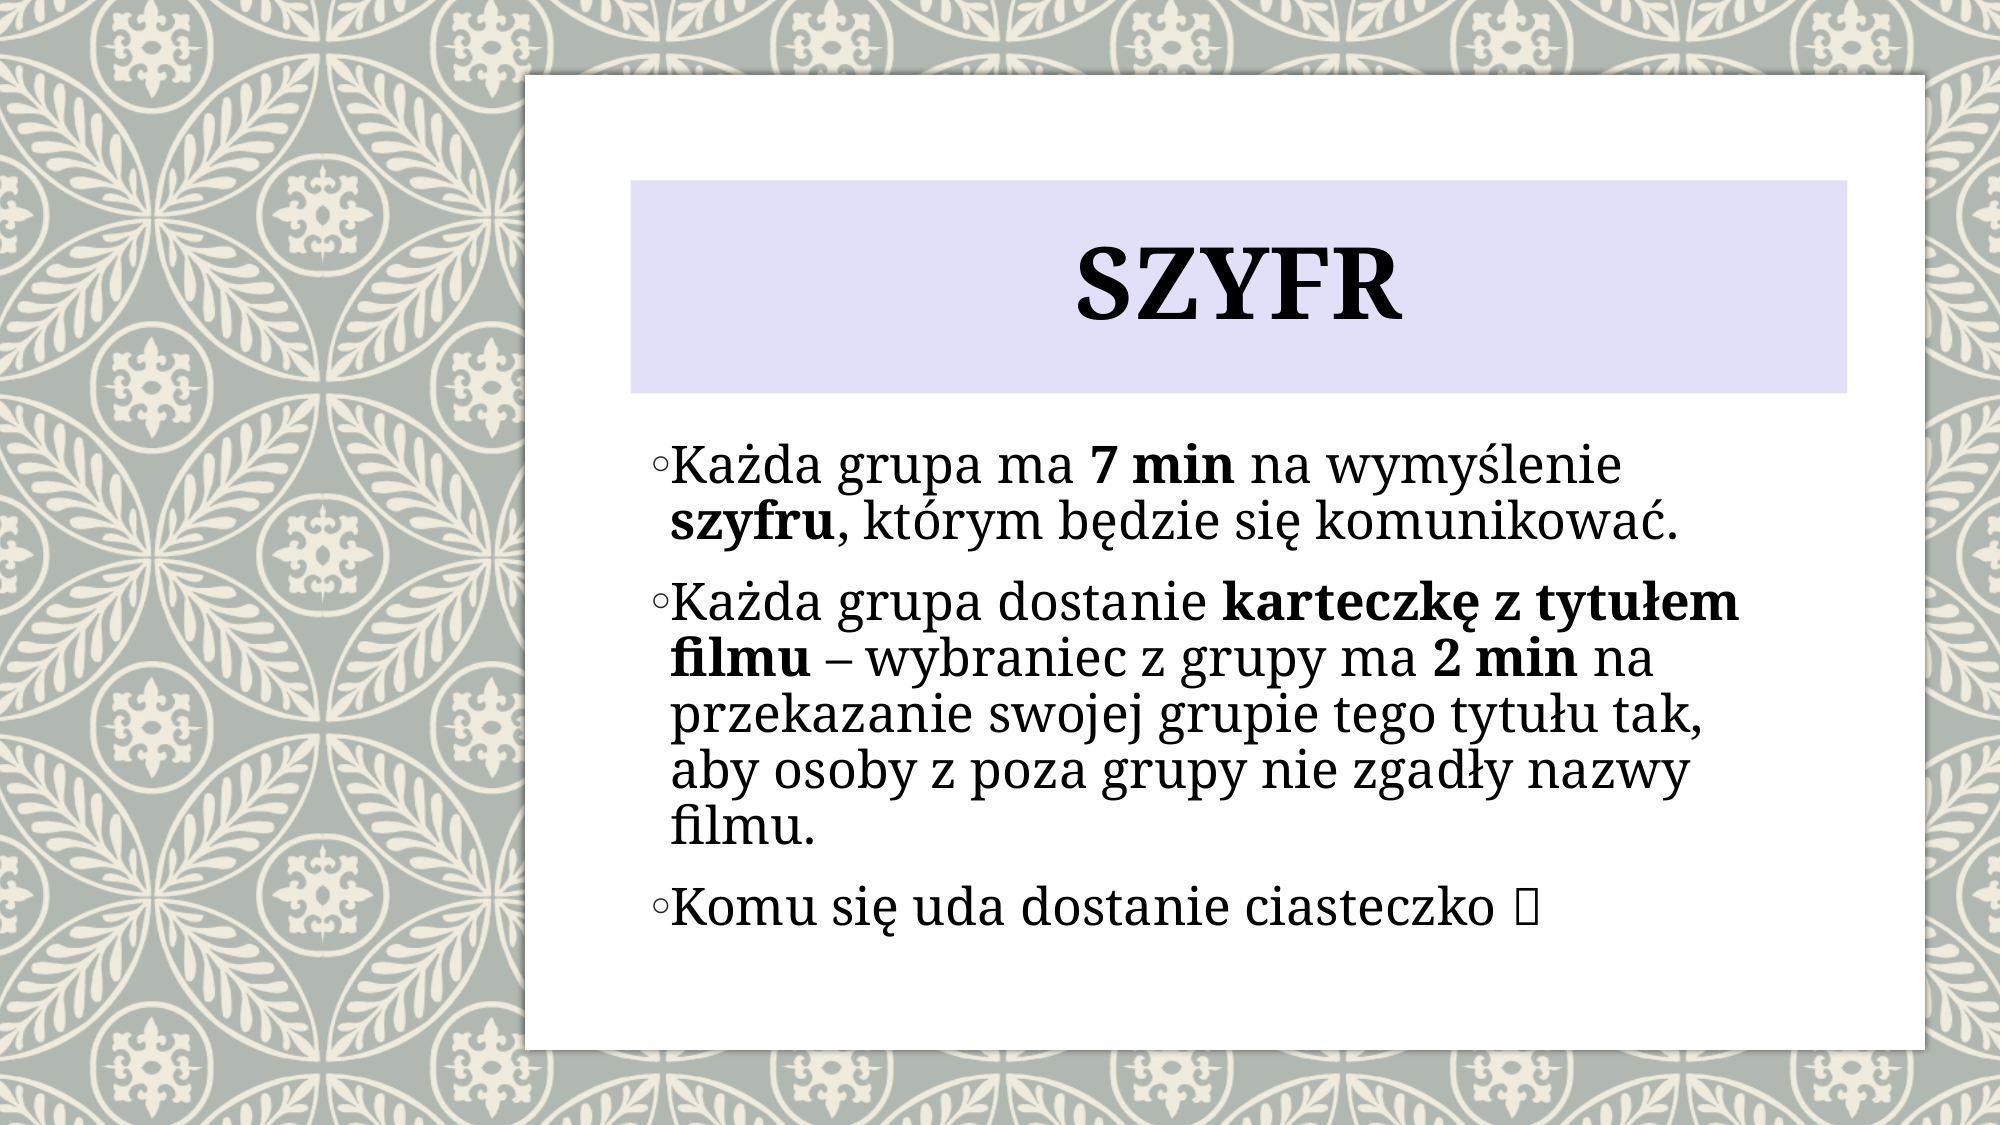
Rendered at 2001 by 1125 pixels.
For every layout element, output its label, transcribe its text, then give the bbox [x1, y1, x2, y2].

text_box [0, 0, 2000, 1125]
title SZYFR [630, 180, 1848, 394]
list Każda grupa ma 7 min na wymyślenie szyfru, którym będzie się komunikować. Każda grupa dostanie karteczkę z tytułem filmu – wybraniec z grupy ma 2 min na przekazanie swojej grupie tego tytułu tak, aby osoby z poza grupy nie zgadły nazwy filmu. Komu się uda dostanie ciasteczko  [630, 430, 1820, 945]
text_box [525, 74, 1925, 1050]
text_box [553, 101, 1899, 1023]
